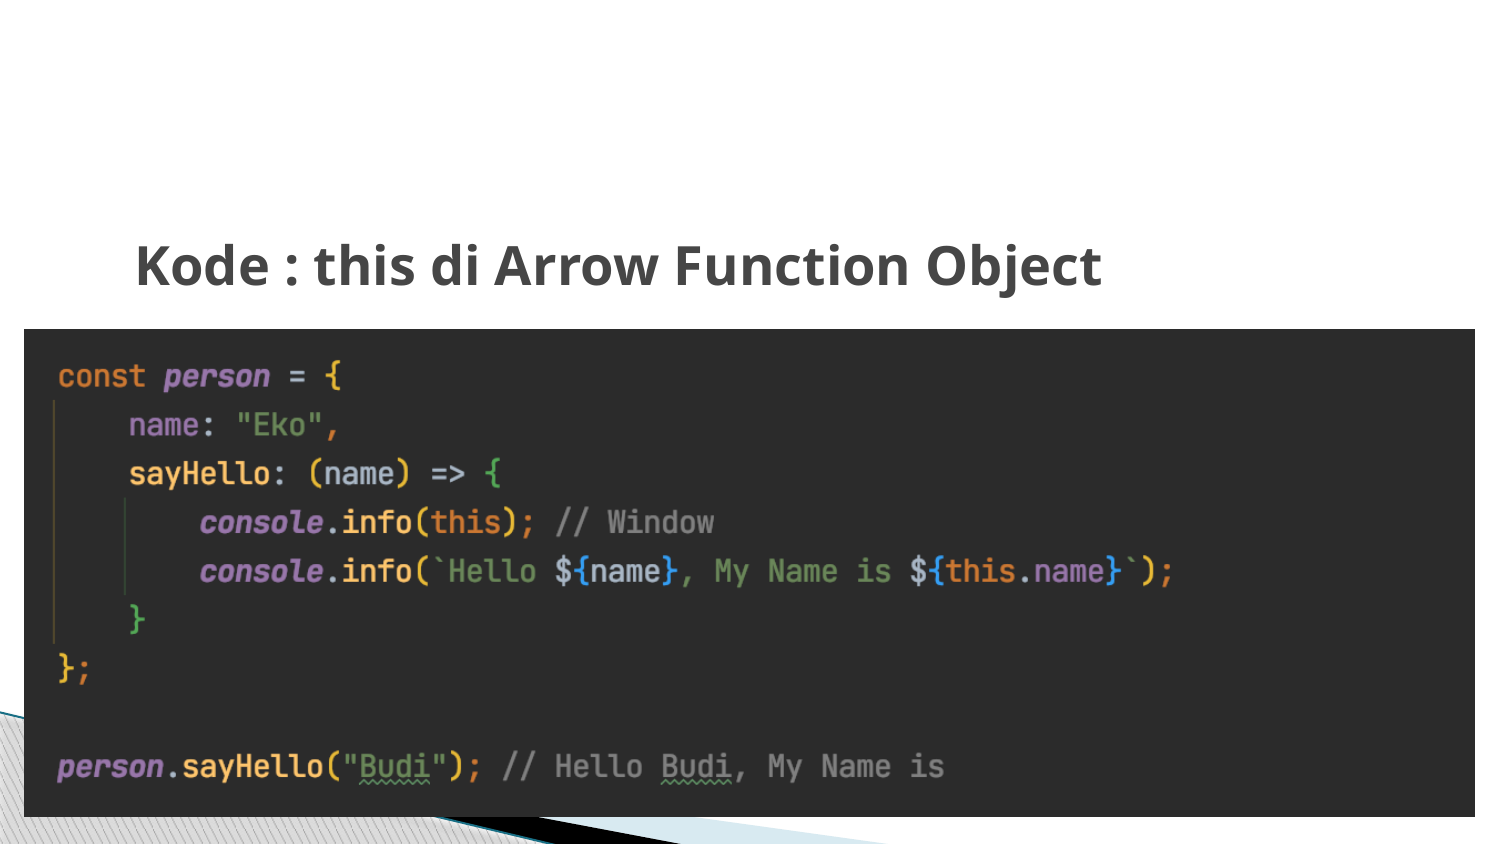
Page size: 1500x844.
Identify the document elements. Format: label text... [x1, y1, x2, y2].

title Kode : this di Arrow Function Object [119, 216, 1381, 305]
picture [24, 328, 1476, 818]
